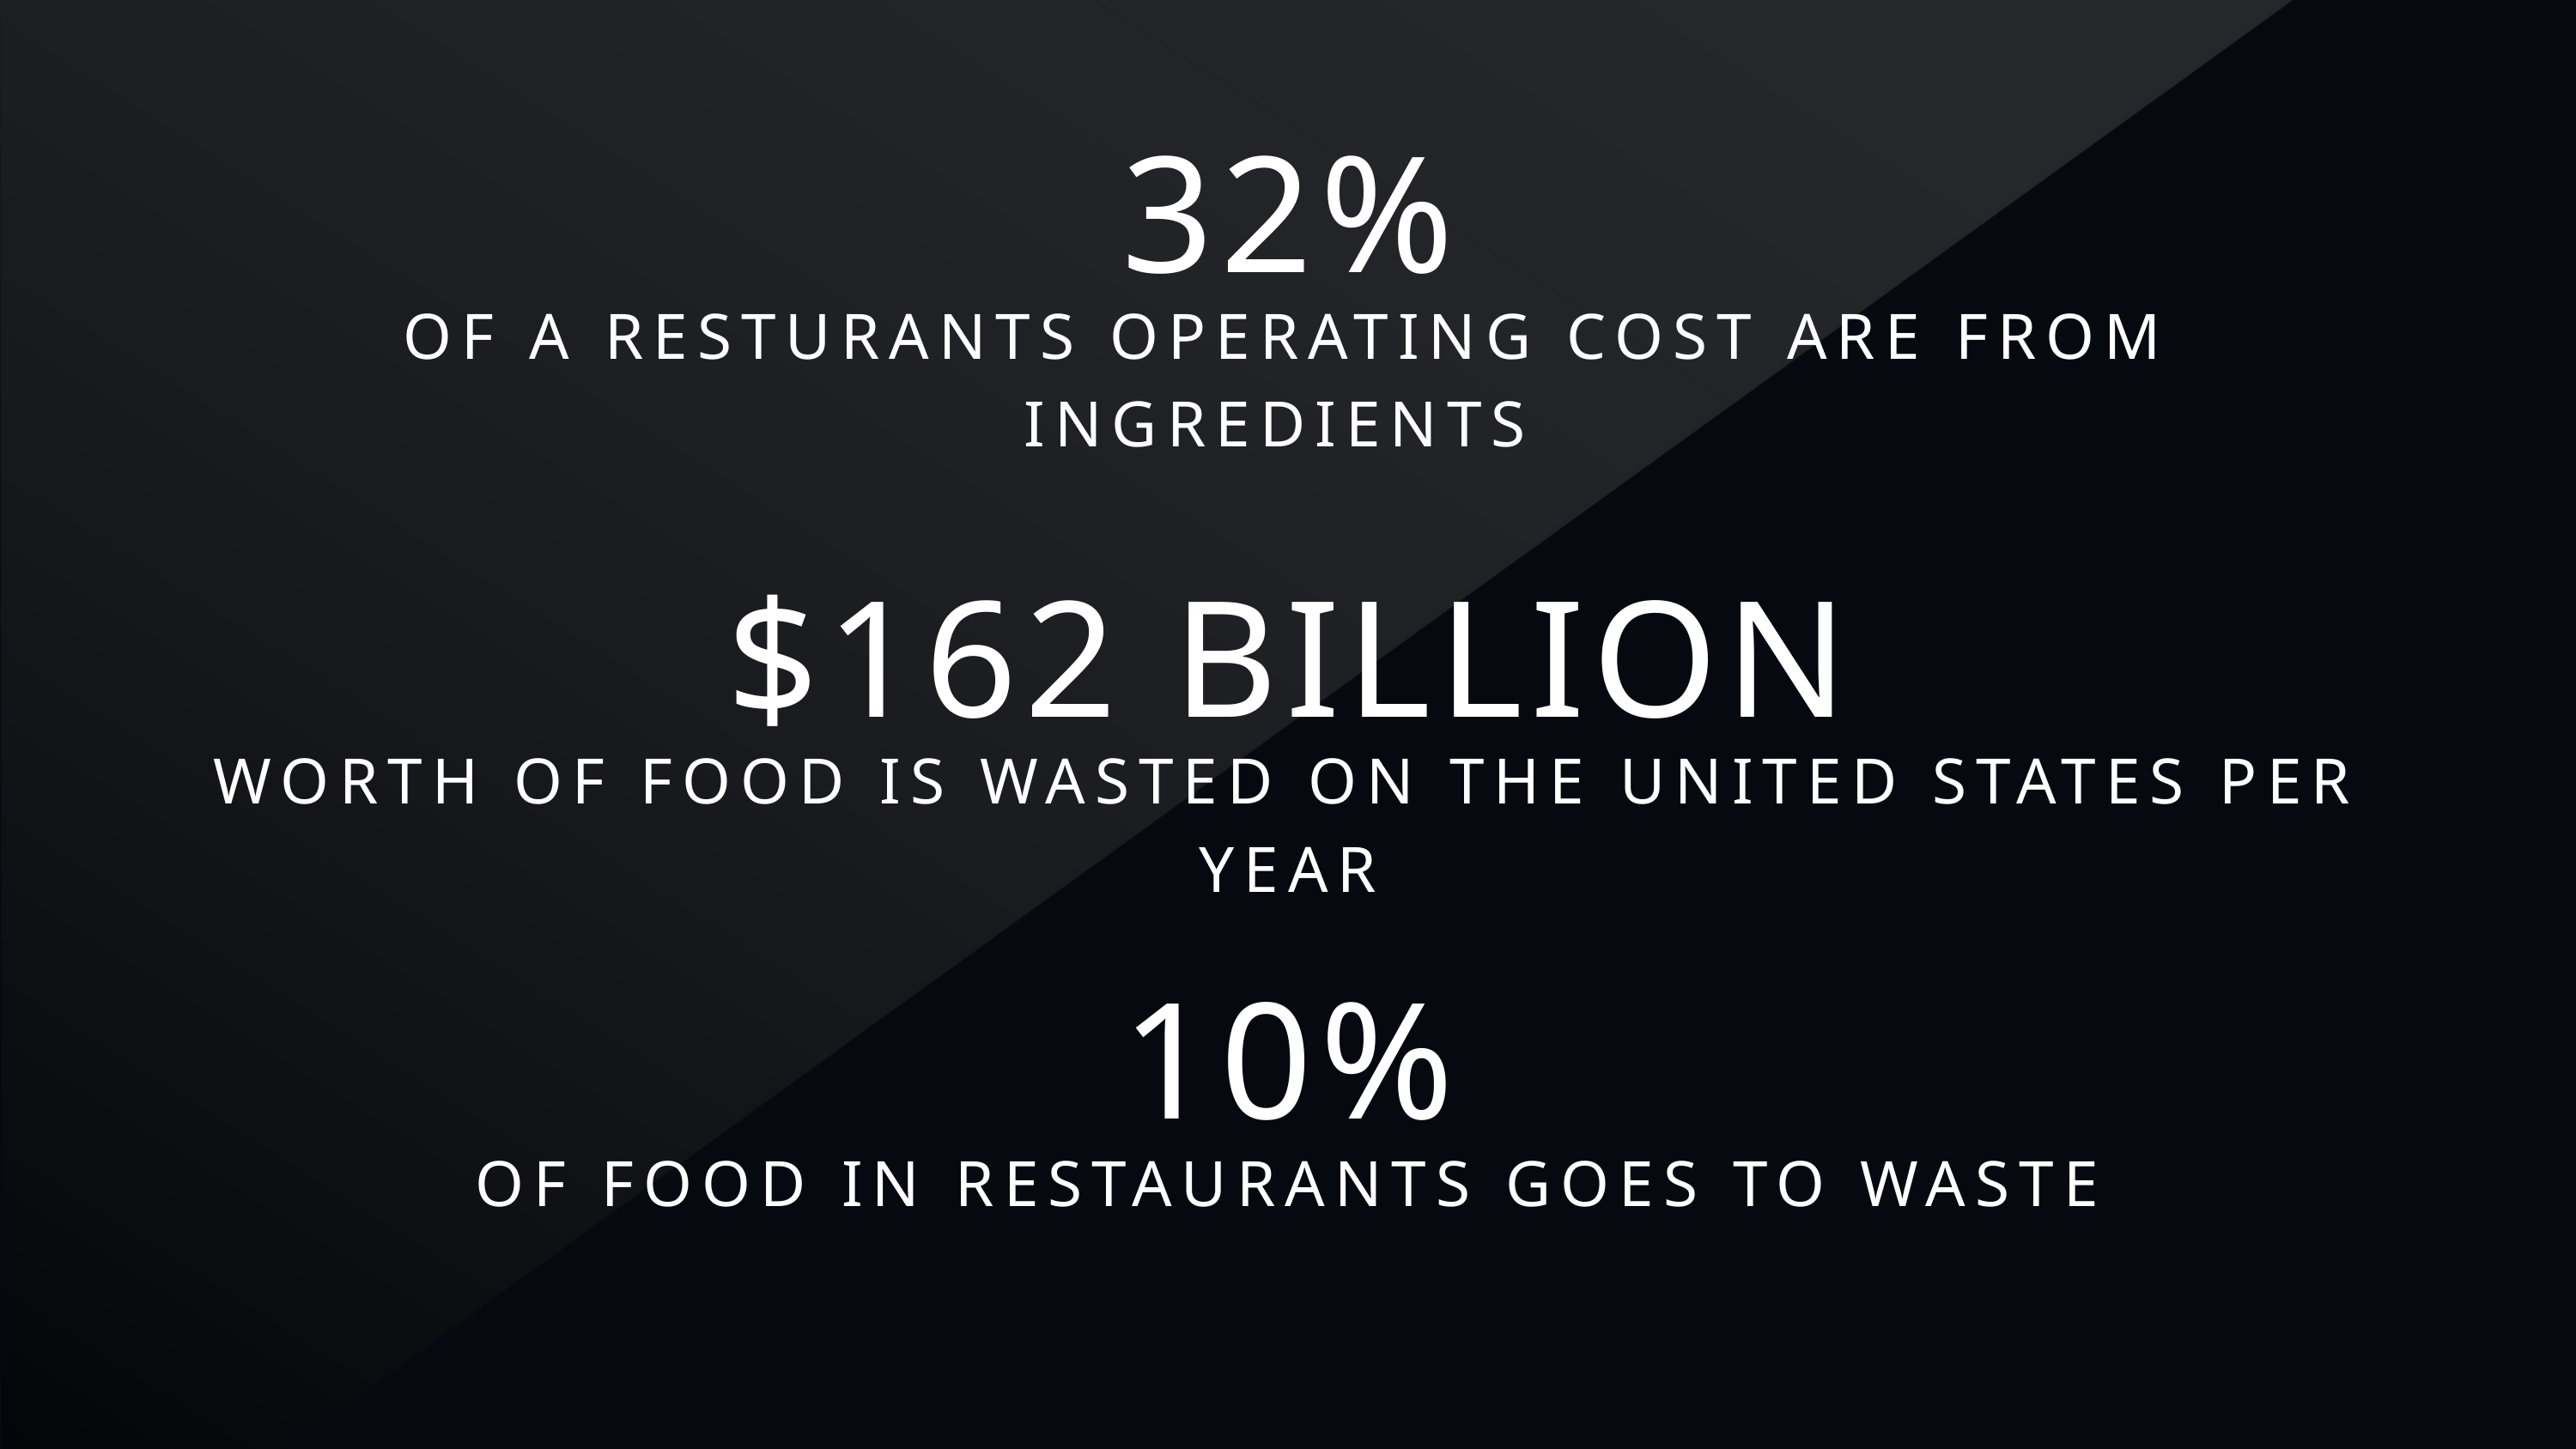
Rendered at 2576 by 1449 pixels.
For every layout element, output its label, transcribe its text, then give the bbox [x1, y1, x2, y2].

text_box 10% [503, 925, 2073, 1131]
text_box [0, 0, 2294, 1449]
text_box $162 BILLION [503, 524, 2073, 729]
text_box 32% [503, 79, 2073, 284]
text_box WORTH OF FOOD IS WASTED ON THE UNITED STATES PER YEAR [144, 729, 2432, 905]
text_box OF A RESTURANTS OPERATING COST ARE FROM INGREDIENTS [144, 284, 2432, 460]
text_box OF FOOD IN RESTAURANTS GOES TO WASTE [144, 1131, 2432, 1219]
